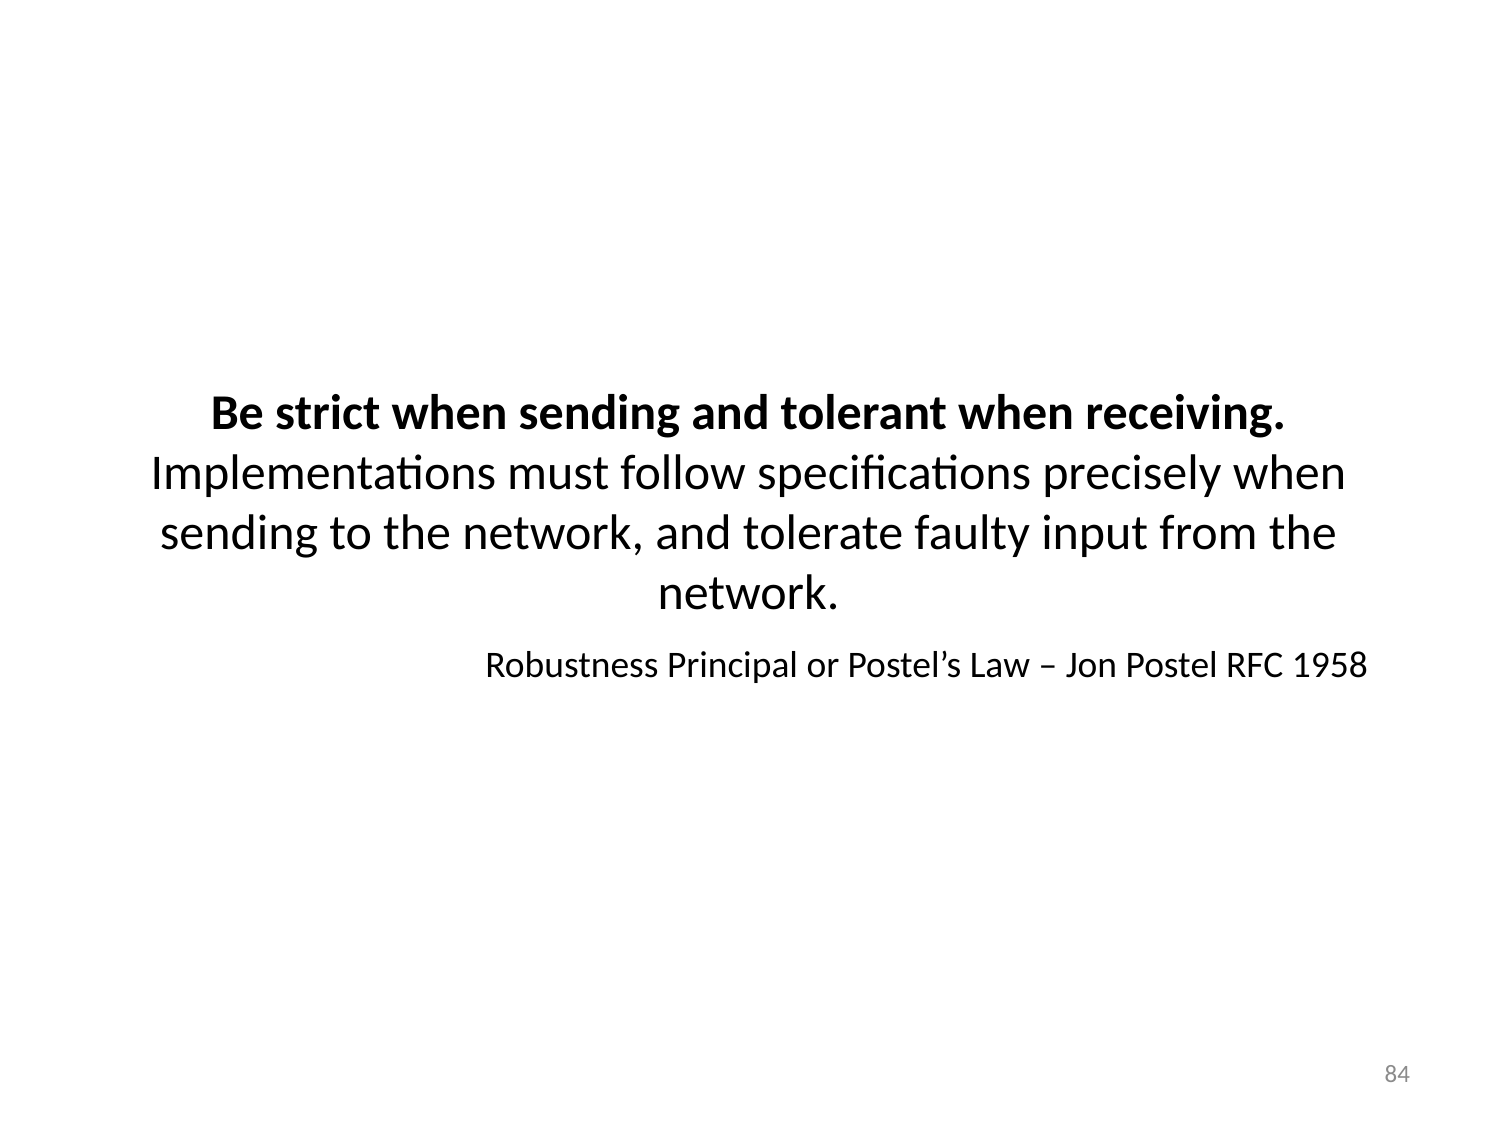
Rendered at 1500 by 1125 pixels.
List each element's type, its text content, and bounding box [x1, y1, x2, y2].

text_box Be strict when sending and tolerant when receiving. Implementations must follow specifications precisely when sending to the network, and tolerate faulty input from the network. [72, 372, 1425, 628]
slide_number 84 [1074, 1042, 1425, 1103]
text_box Robustness Principal or Postel’s Law – Jon Postel RFC 1958 [433, 633, 1384, 693]
